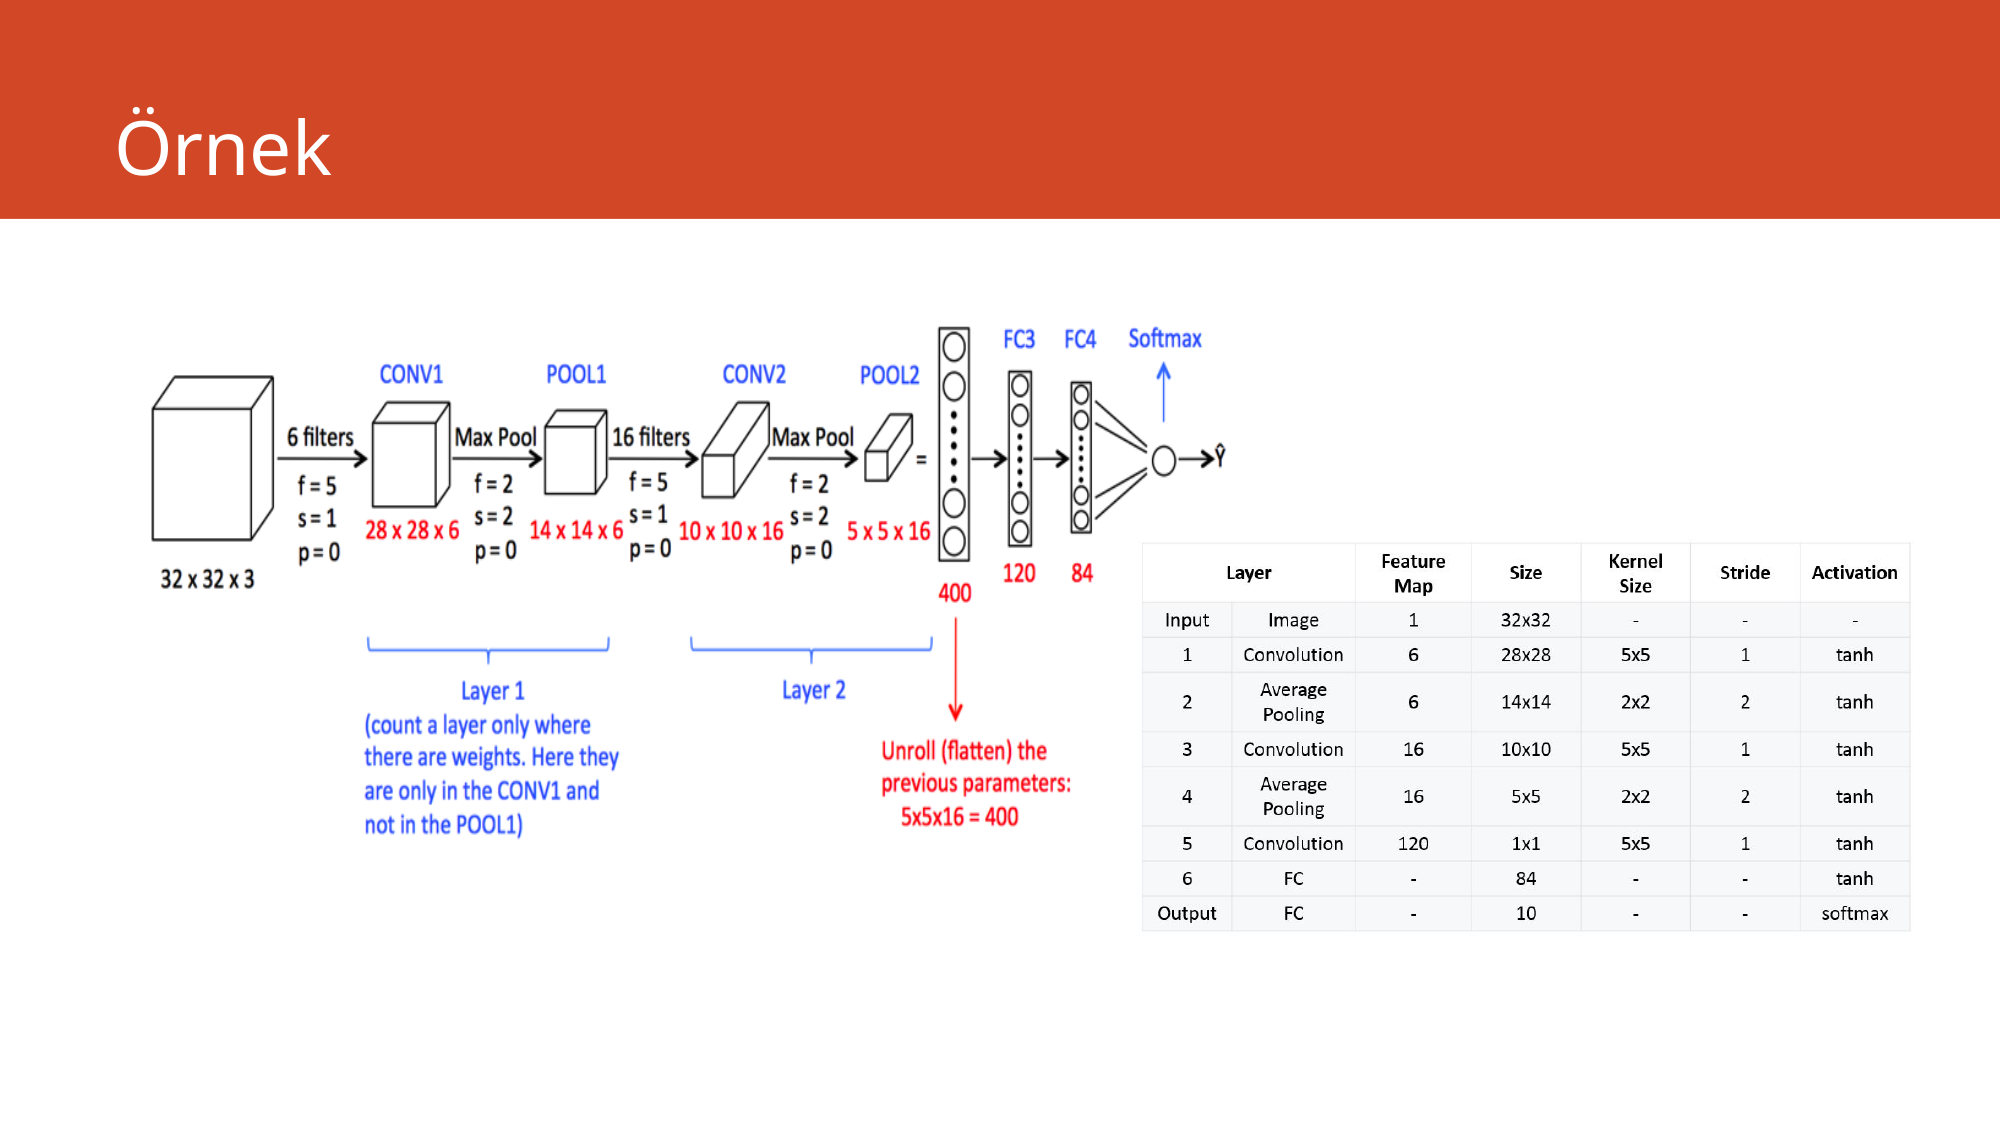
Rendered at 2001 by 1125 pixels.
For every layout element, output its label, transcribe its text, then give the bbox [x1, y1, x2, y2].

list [1138, 539, 1916, 936]
title Örnek [99, 0, 1863, 199]
picture [137, 299, 1239, 855]
